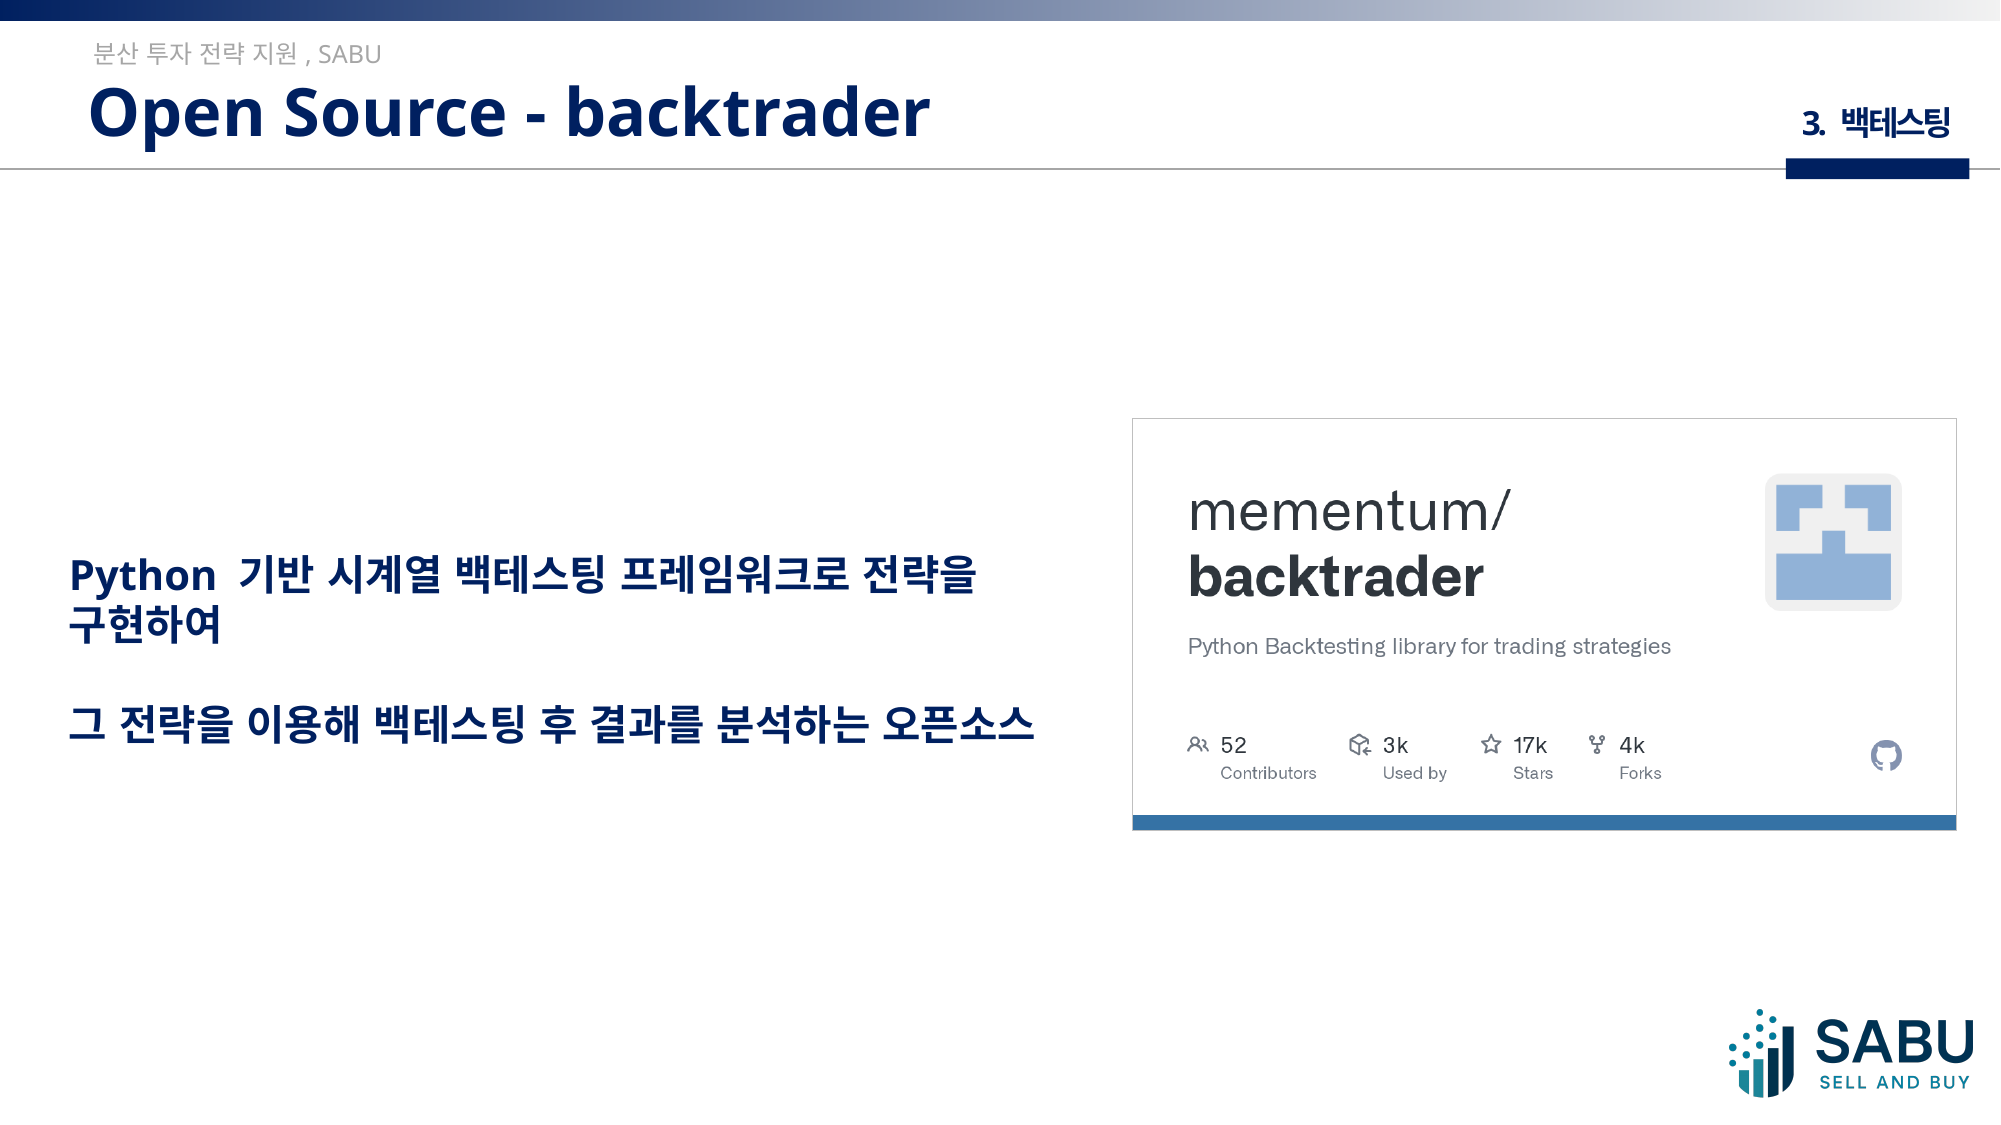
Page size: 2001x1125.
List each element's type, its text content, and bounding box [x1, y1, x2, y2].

picture [1729, 1009, 1973, 1098]
text_box Open Source - backtrader [87, 70, 963, 151]
picture [1131, 418, 1957, 832]
text_box Python 기반 시계열 백테스팅 프레임워크로 전략을 구현하여 그 전략을 이용해 백테스팅 후 결과를 분석하는 오픈소스 [69, 548, 1080, 749]
text_box 분산 투자 전략 지원, SABU [94, 38, 407, 69]
text_box [0, 0, 2000, 22]
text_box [1773, 101, 1983, 180]
